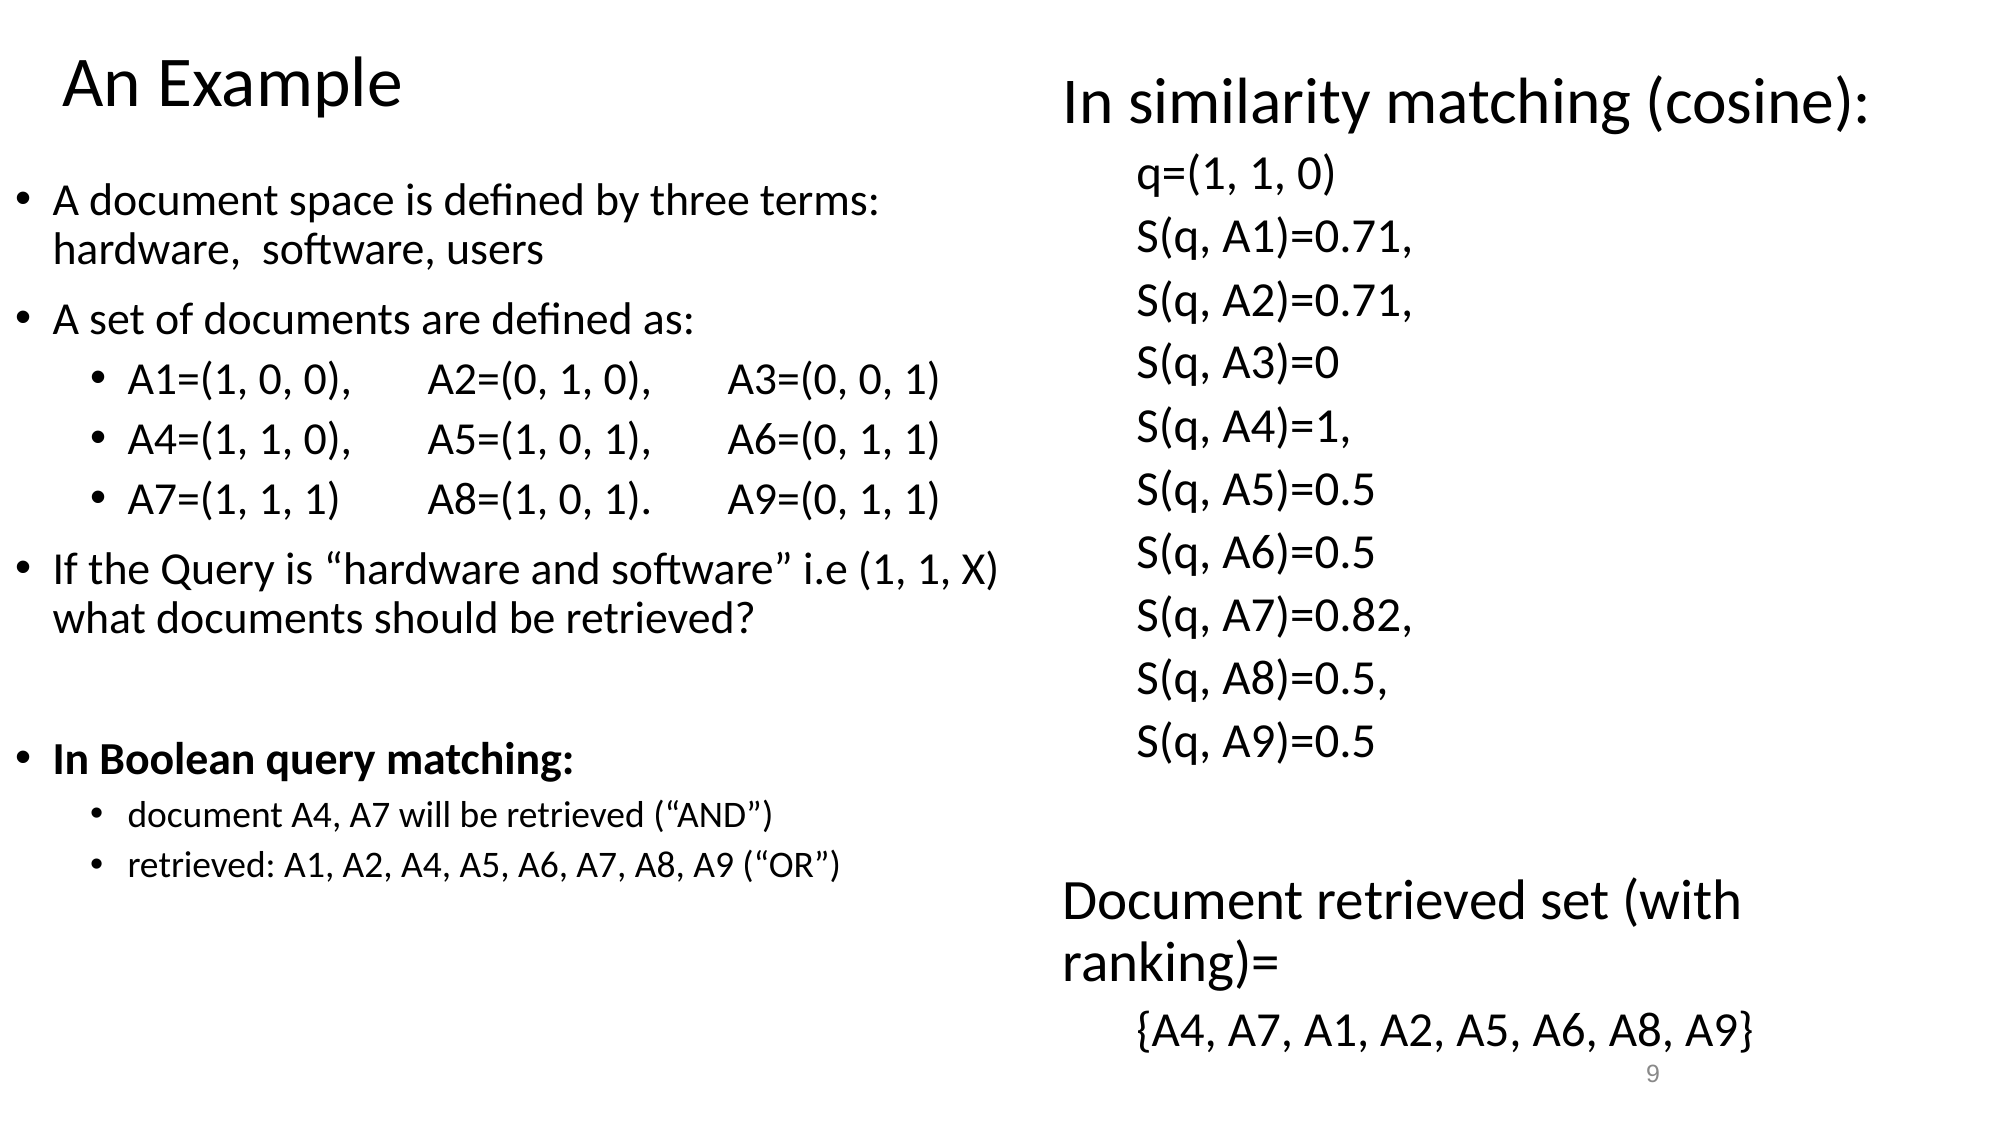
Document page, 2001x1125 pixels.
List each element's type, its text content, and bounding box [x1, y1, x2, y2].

title An Example [47, 36, 1773, 130]
list A document space is defined by three terms: hardware, software, users A set of documents are defined as: A1=(1, 0, 0), A2=(0, 1, 0), A3=(0, 0, 1) A4=(1, 1, 0), A5=(1, 0, 1), A6=(0, 1, 1) A7=(1, 1, 1) A8=(1, 0, 1). A9=(0, 1, 1) If the Query is “hardware and software” i.e (1, 1, X) what documents should be retrieved? In Boolean query matching: document A4, A7 will be retrieved (“AND”) retrieved: A1, A2, A4, A5, A6, A7, A8, A9 (“OR”) [0, 167, 1047, 957]
text_box In similarity matching (cosine): q=(1, 1, 0) S(q, A1)=0.71, S(q, A2)=0.71, S(q, A3)=0 S(q, A4)=1, S(q, A5)=0.5 S(q, A6)=0.5 S(q, A7)=0.82, S(q, A8)=0.5, S(q, A9)=0.5 Document retrieved set (with ranking)= {A4, A7, A1, A2, A5, A6, A8, A9} [1047, 59, 1953, 1073]
slide_number 9 [1325, 1073, 1675, 1103]
